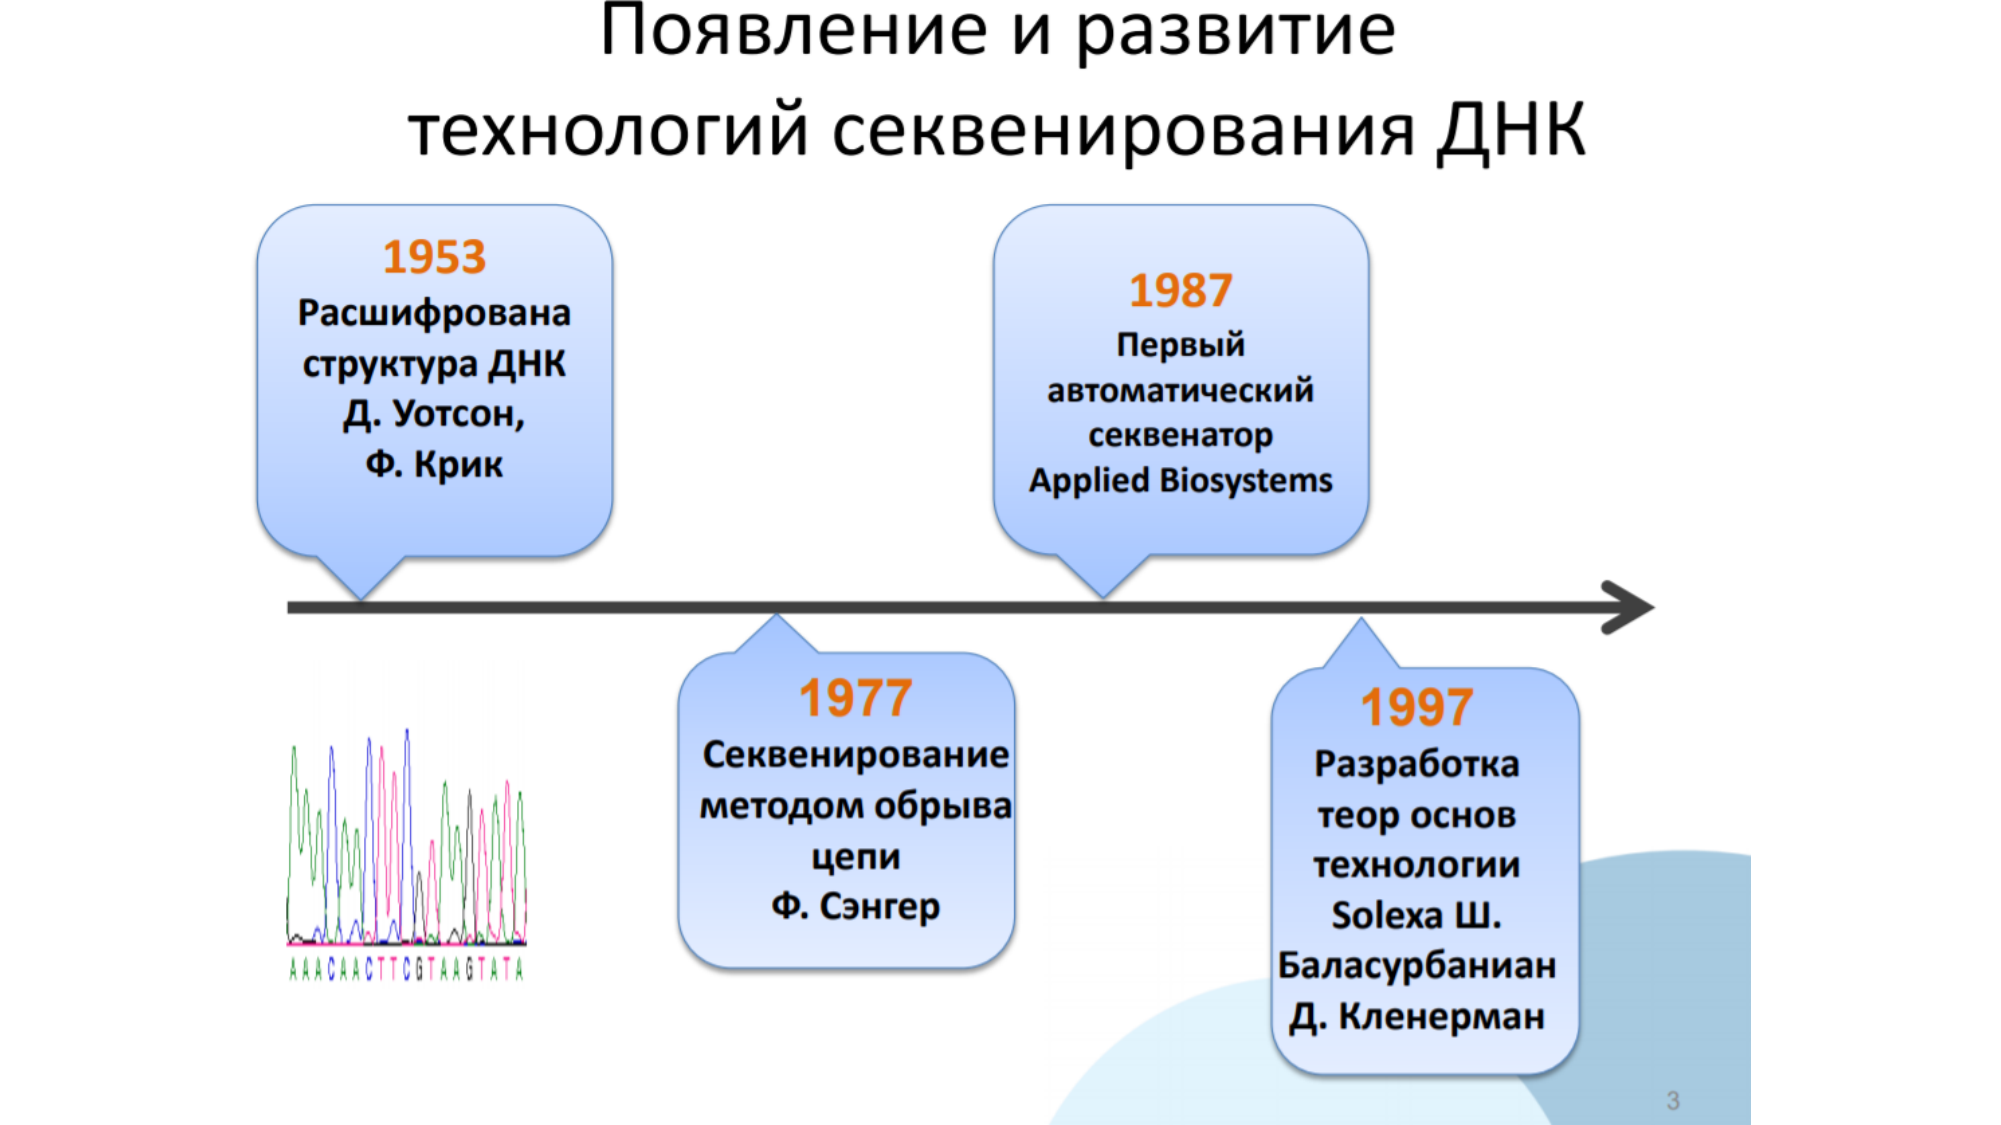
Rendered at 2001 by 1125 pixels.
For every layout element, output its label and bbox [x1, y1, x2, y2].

picture [249, 0, 1751, 1125]
